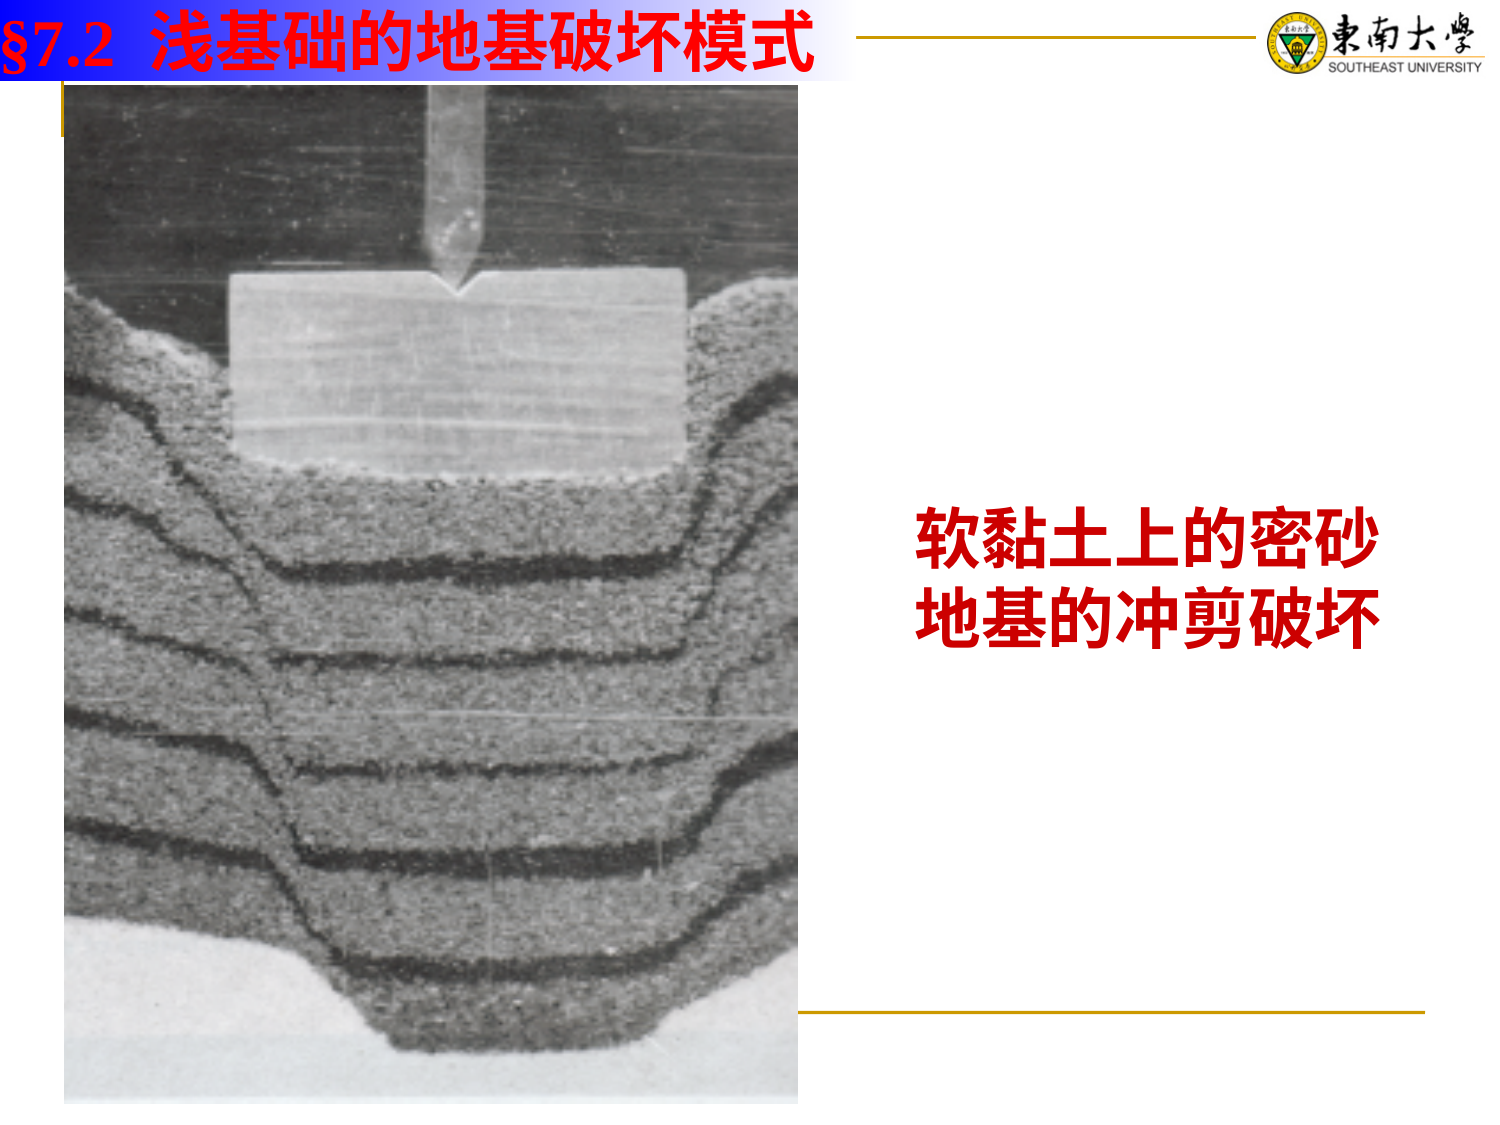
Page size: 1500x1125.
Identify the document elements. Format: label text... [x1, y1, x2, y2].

picture [1256, 10, 1499, 79]
text_box 软黏土上的密砂地基的冲剪破坏 [891, 420, 1405, 734]
text_box §7.2 浅基础的地基破坏模式 [0, 0, 857, 81]
picture [64, 85, 798, 1105]
